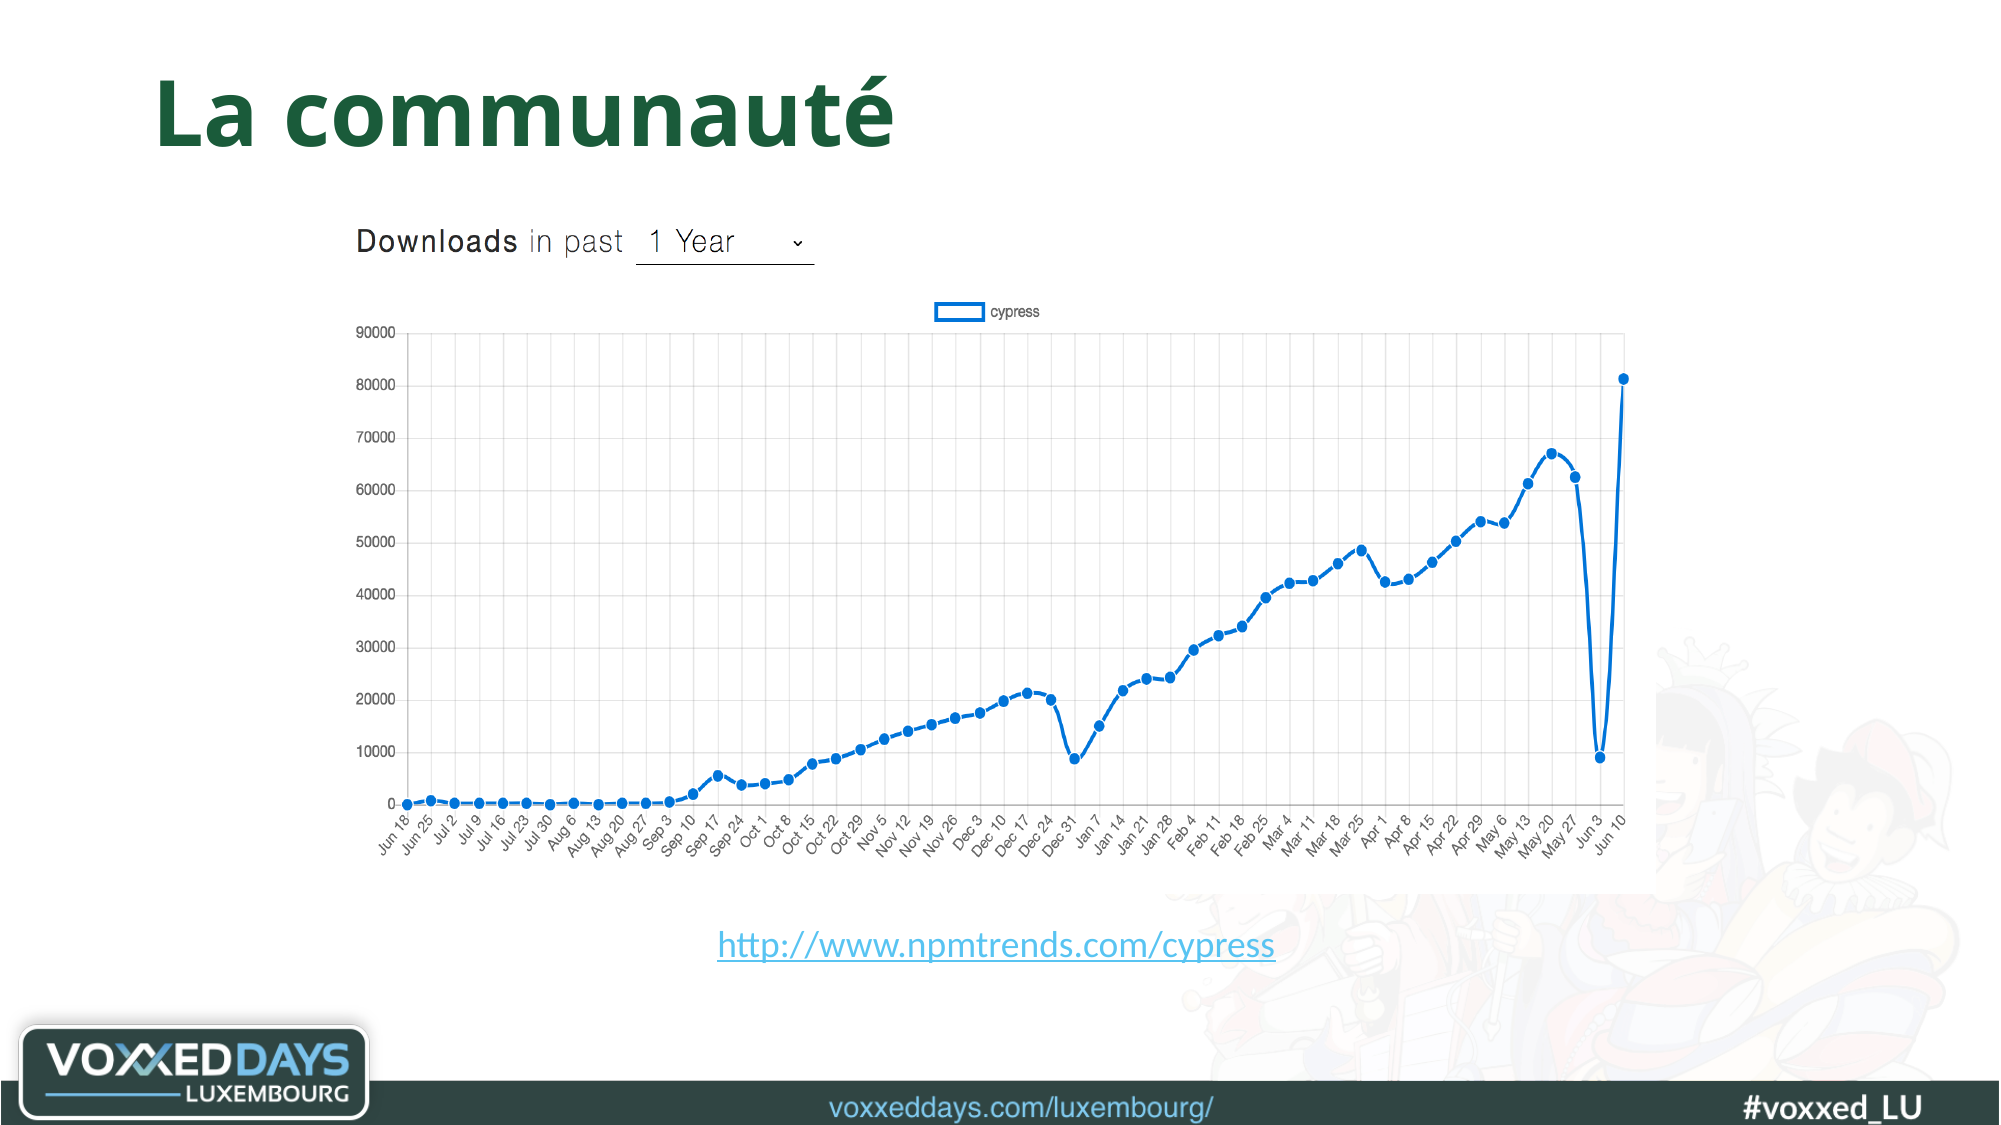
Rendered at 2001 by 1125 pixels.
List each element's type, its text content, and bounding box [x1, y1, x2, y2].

text_box http://www.npmtrends.com/cypress [702, 912, 1291, 973]
picture [0, 209, 2000, 1125]
title La communauté [137, 59, 1863, 278]
